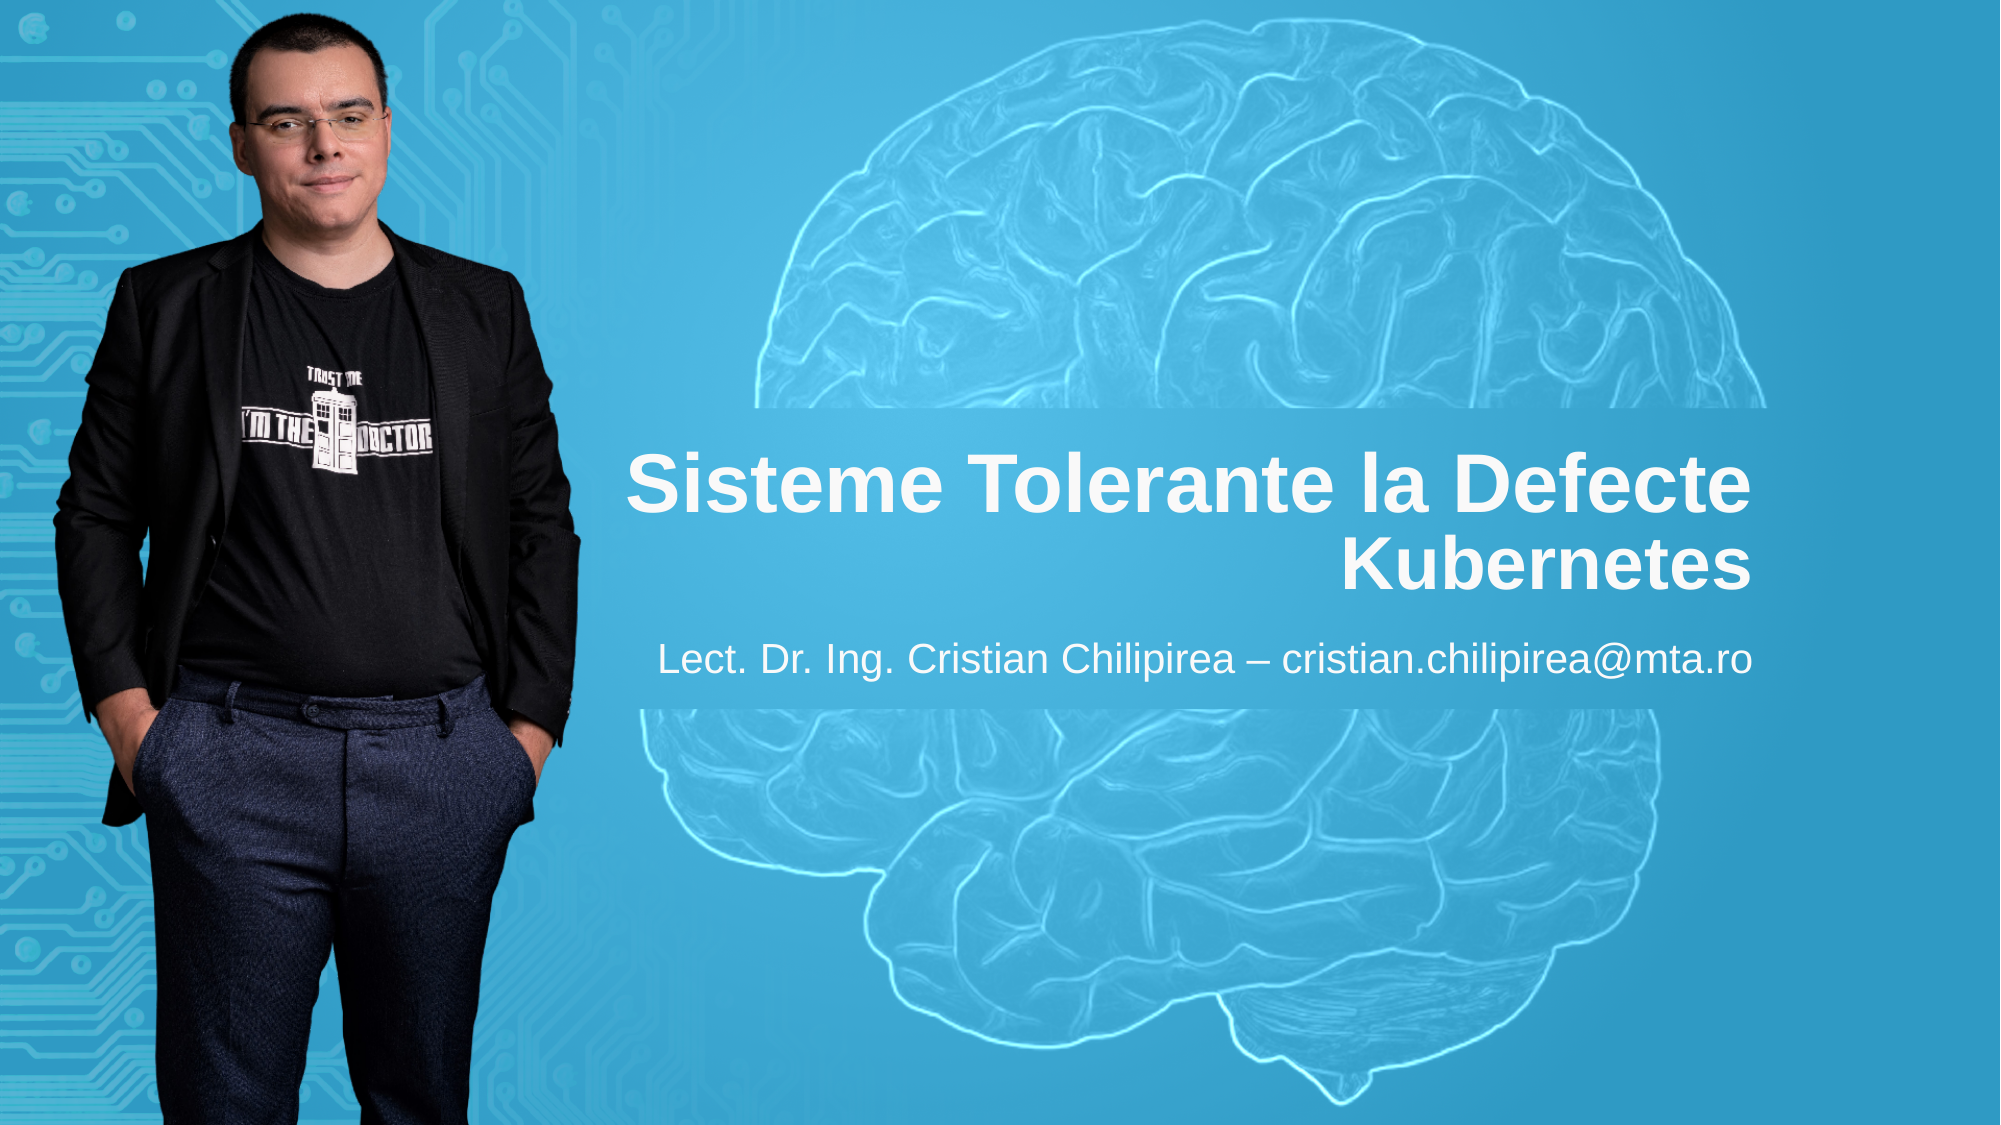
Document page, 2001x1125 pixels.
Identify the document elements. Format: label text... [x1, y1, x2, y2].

title Sisteme Tolerante la Defecte Kubernetes [501, 389, 1769, 613]
picture [0, 0, 2000, 1125]
subtitle Lect. Dr. Ing. Cristian Chilipirea – cristian.chilipirea@mta.ro [625, 632, 1769, 693]
